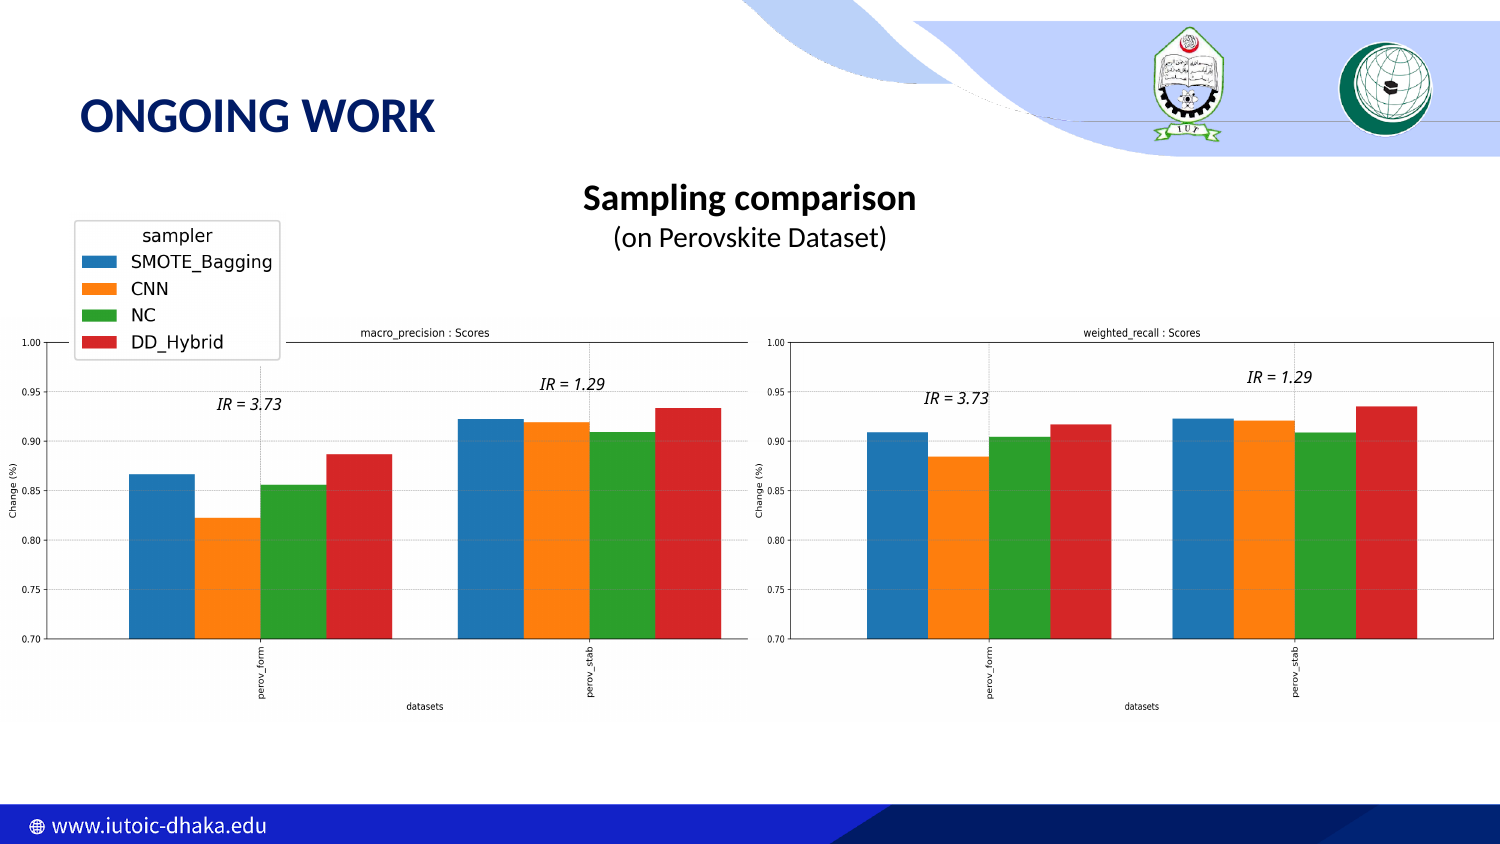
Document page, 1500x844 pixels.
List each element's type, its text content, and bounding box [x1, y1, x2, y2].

picture [0, 0, 1500, 844]
slide_number [1393, 755, 1484, 821]
text_box Sampling comparison (on Perovskite Dataset) [362, 157, 1138, 268]
text_box ONGOING WORK [11, 67, 504, 157]
